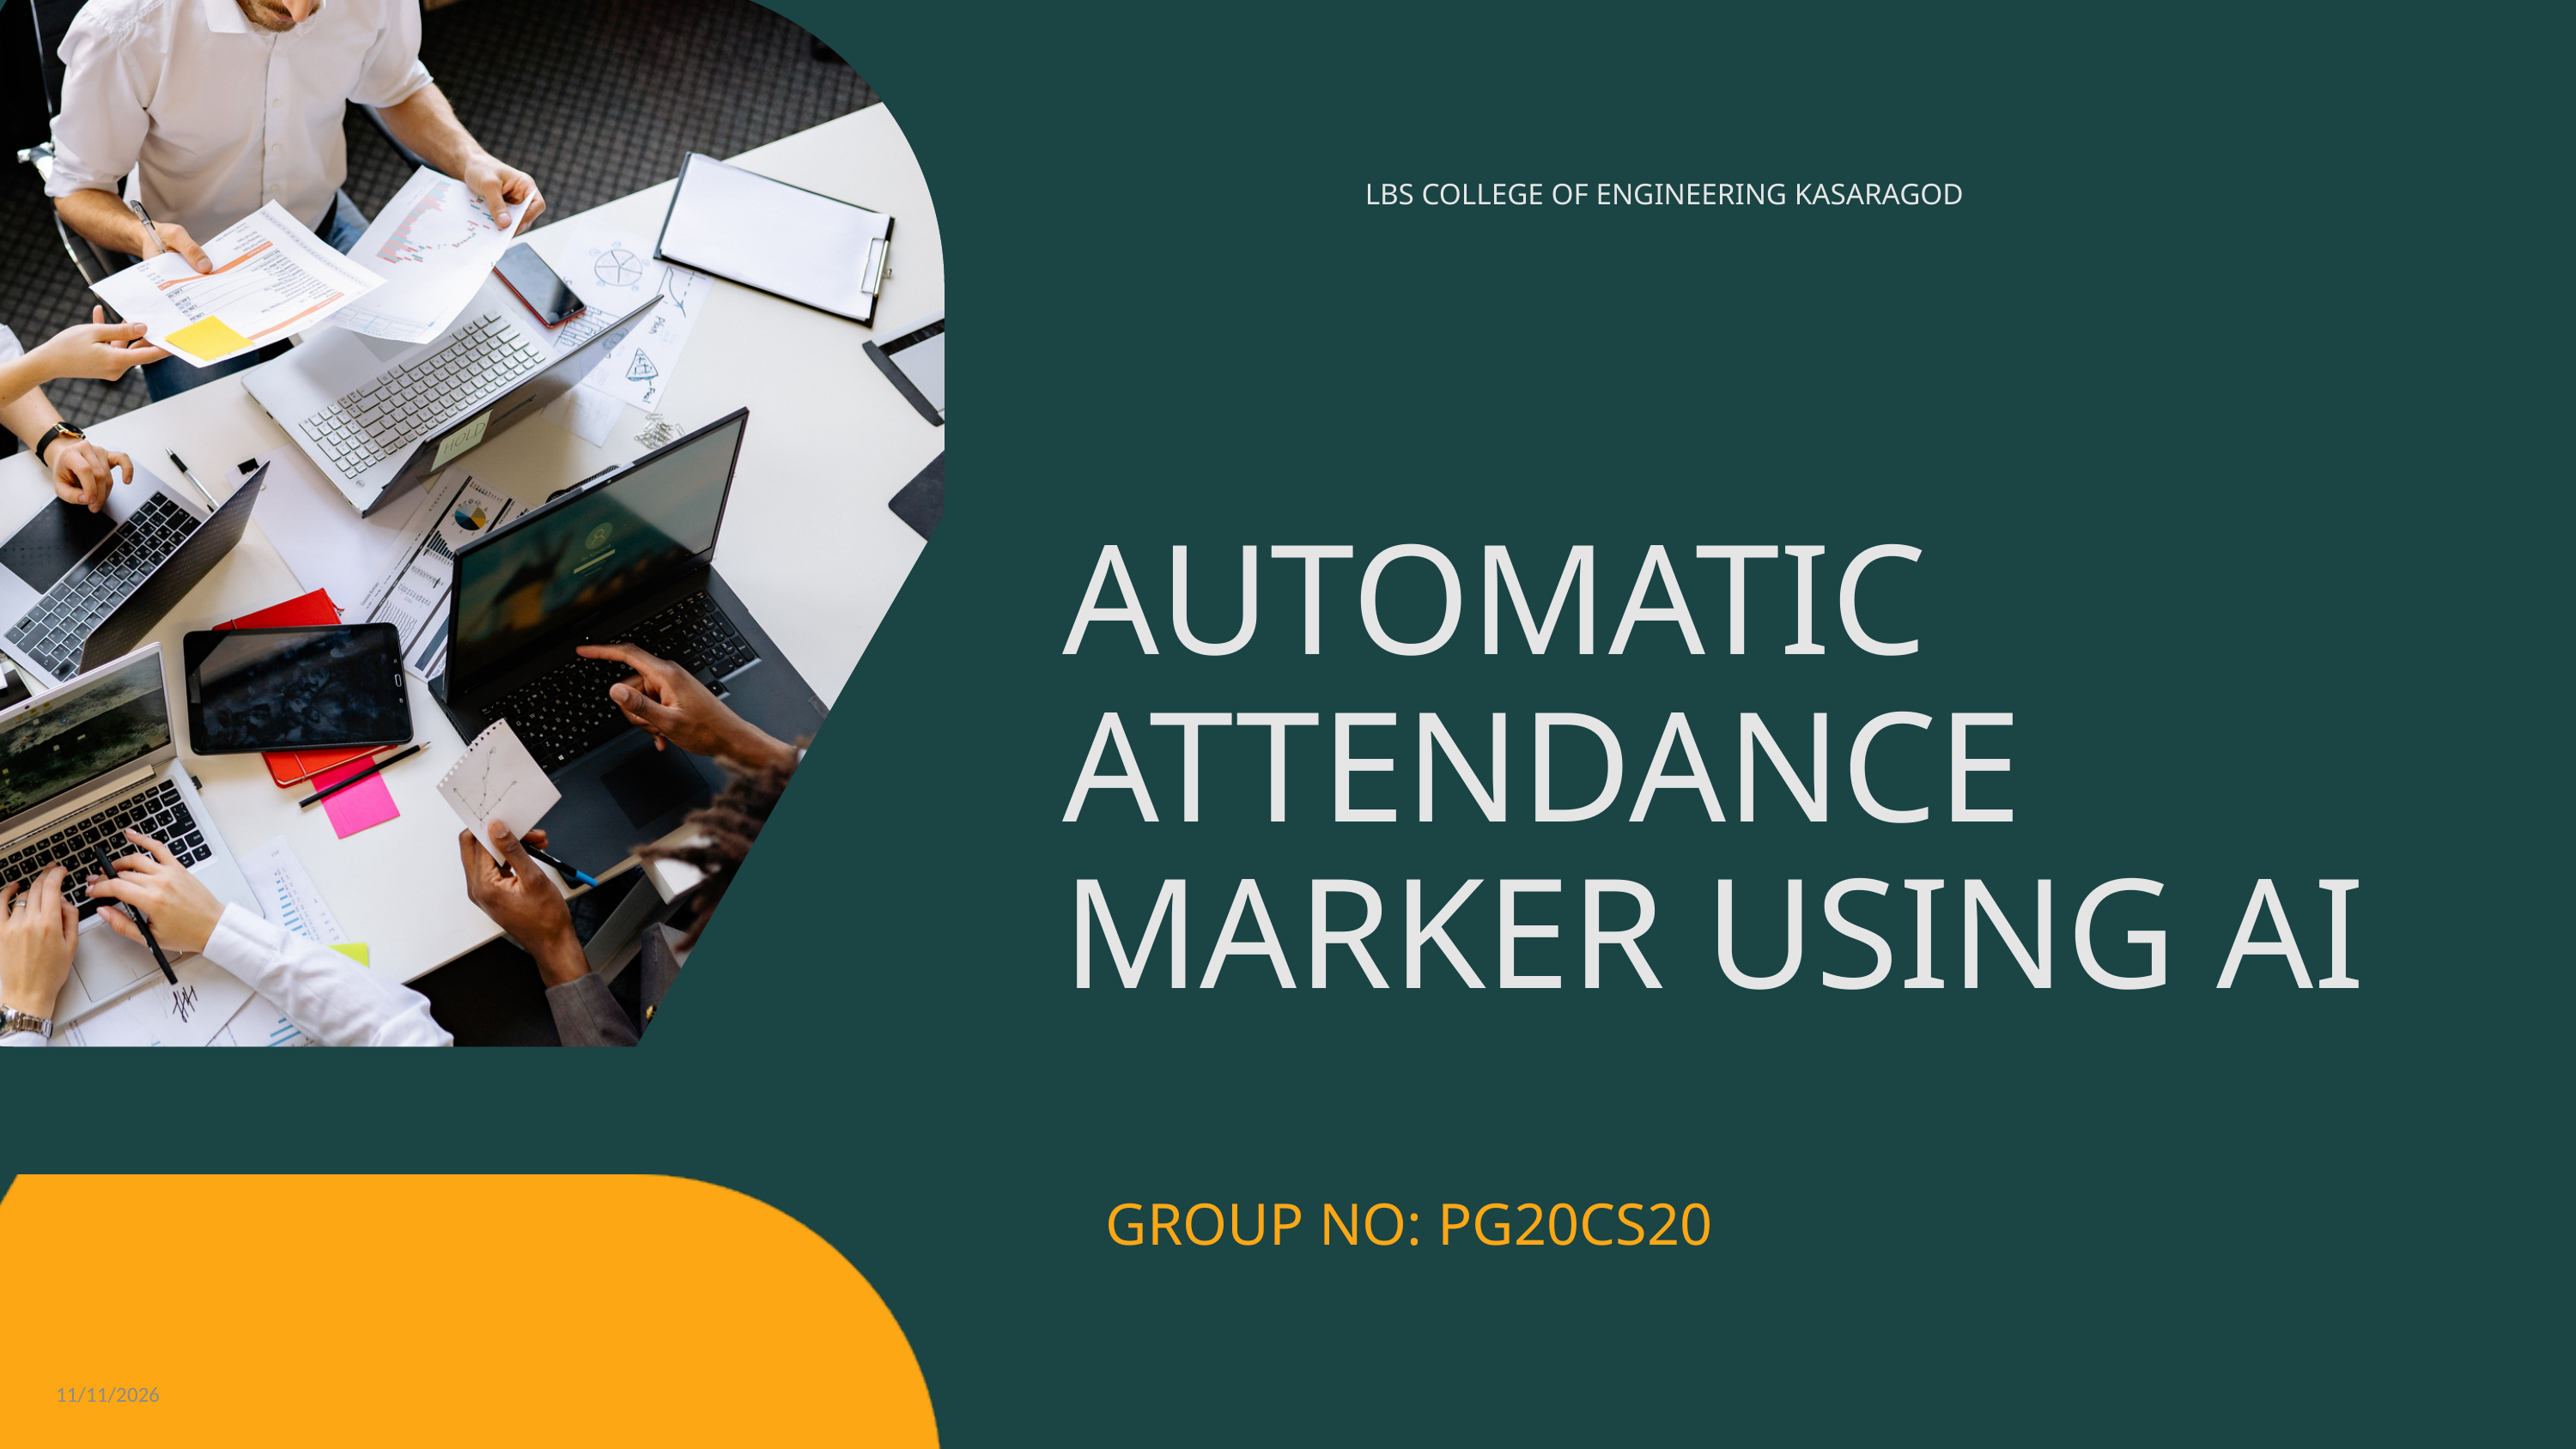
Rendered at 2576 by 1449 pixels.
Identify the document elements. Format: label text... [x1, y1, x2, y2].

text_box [1062, 517, 2576, 1260]
text_box LBS COLLEGE OF ENGINEERING KASARAGOD [1364, 171, 2115, 211]
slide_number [43, 1367, 343, 1420]
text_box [0, 0, 945, 1047]
text_box [0, 1174, 945, 1449]
